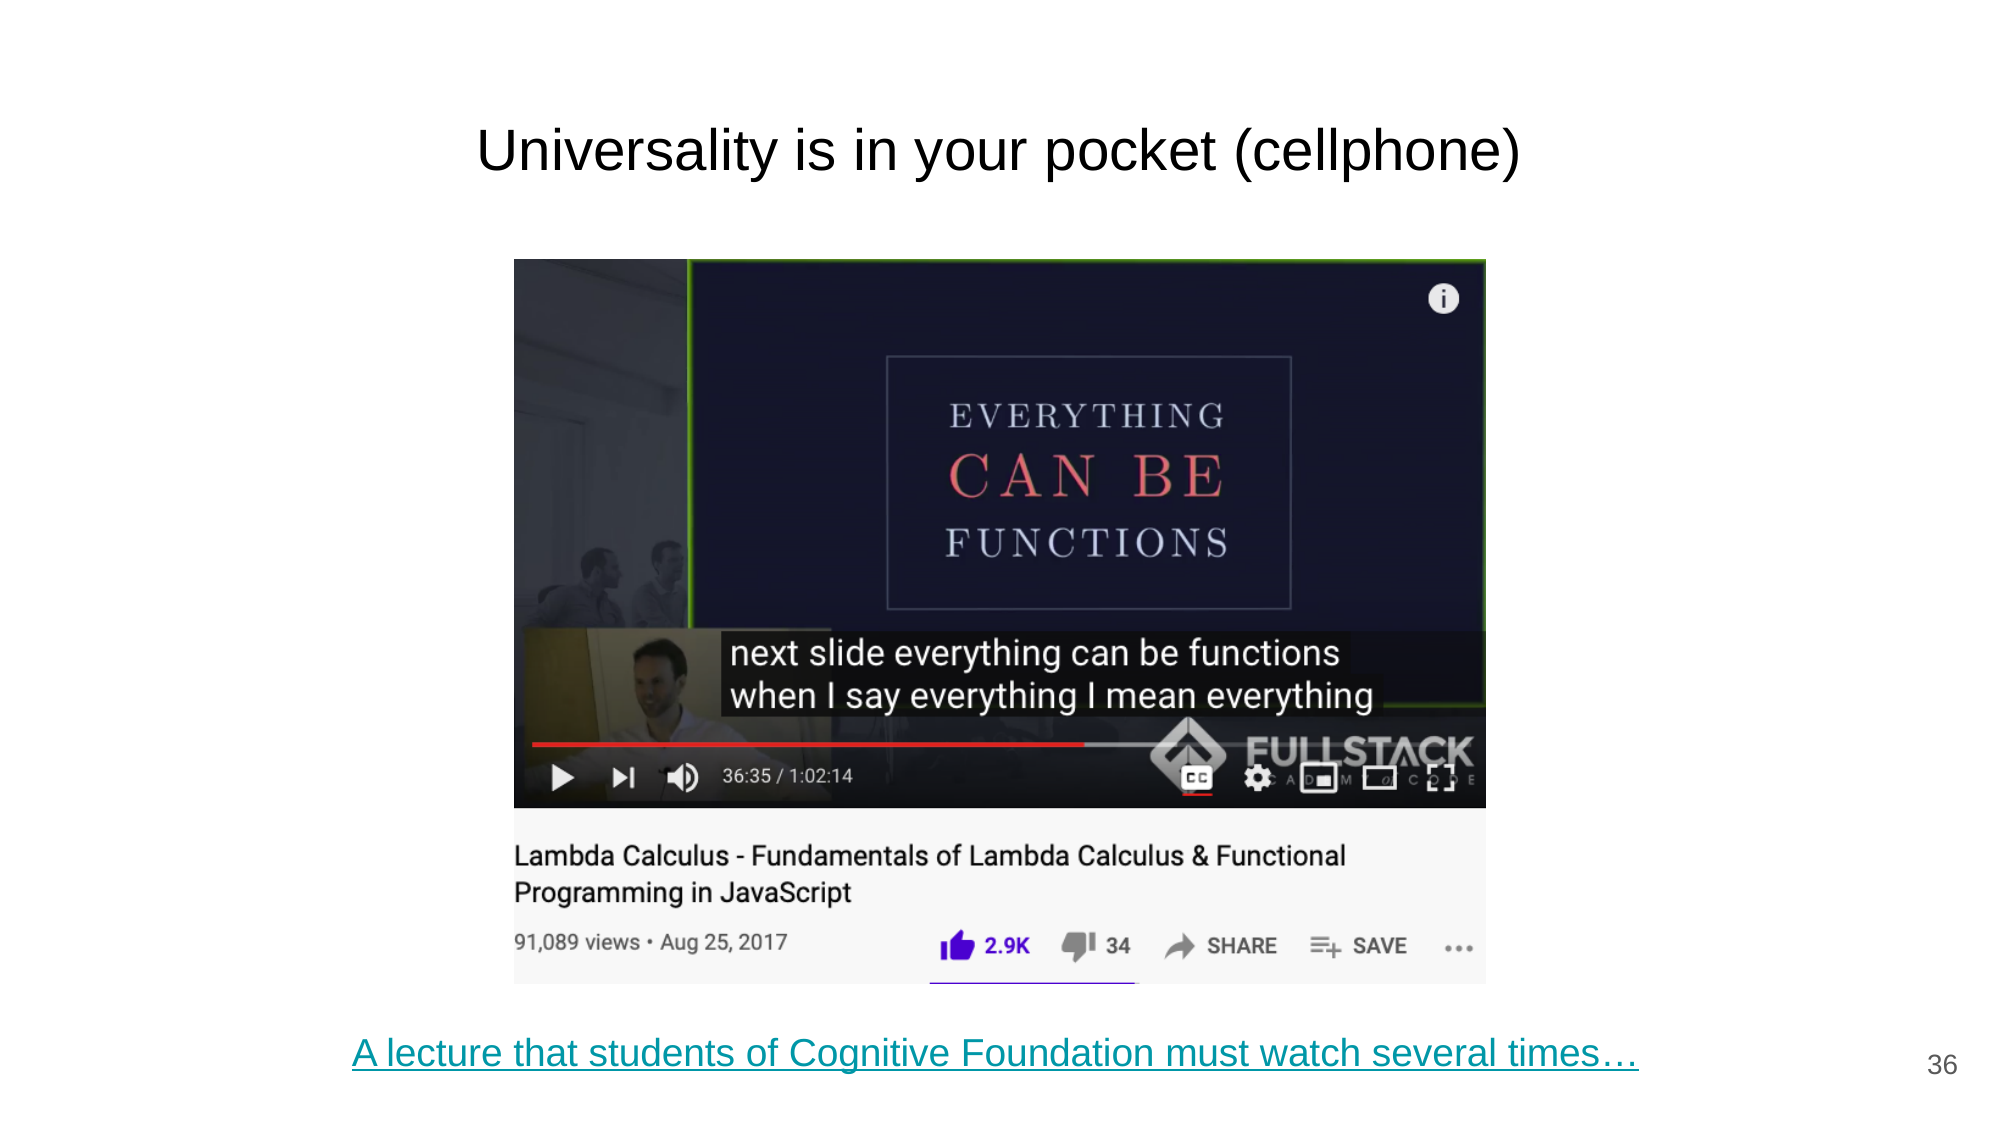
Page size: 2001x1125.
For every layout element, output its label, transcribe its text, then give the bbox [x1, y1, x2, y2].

slide_number 36 [1853, 1019, 1974, 1106]
title Universality is in your pocket (cellphone) [68, 97, 1932, 223]
text_box A lecture that students of Cognitive Foundation must watch several times… [337, 1019, 1654, 1082]
picture [514, 259, 1486, 984]
